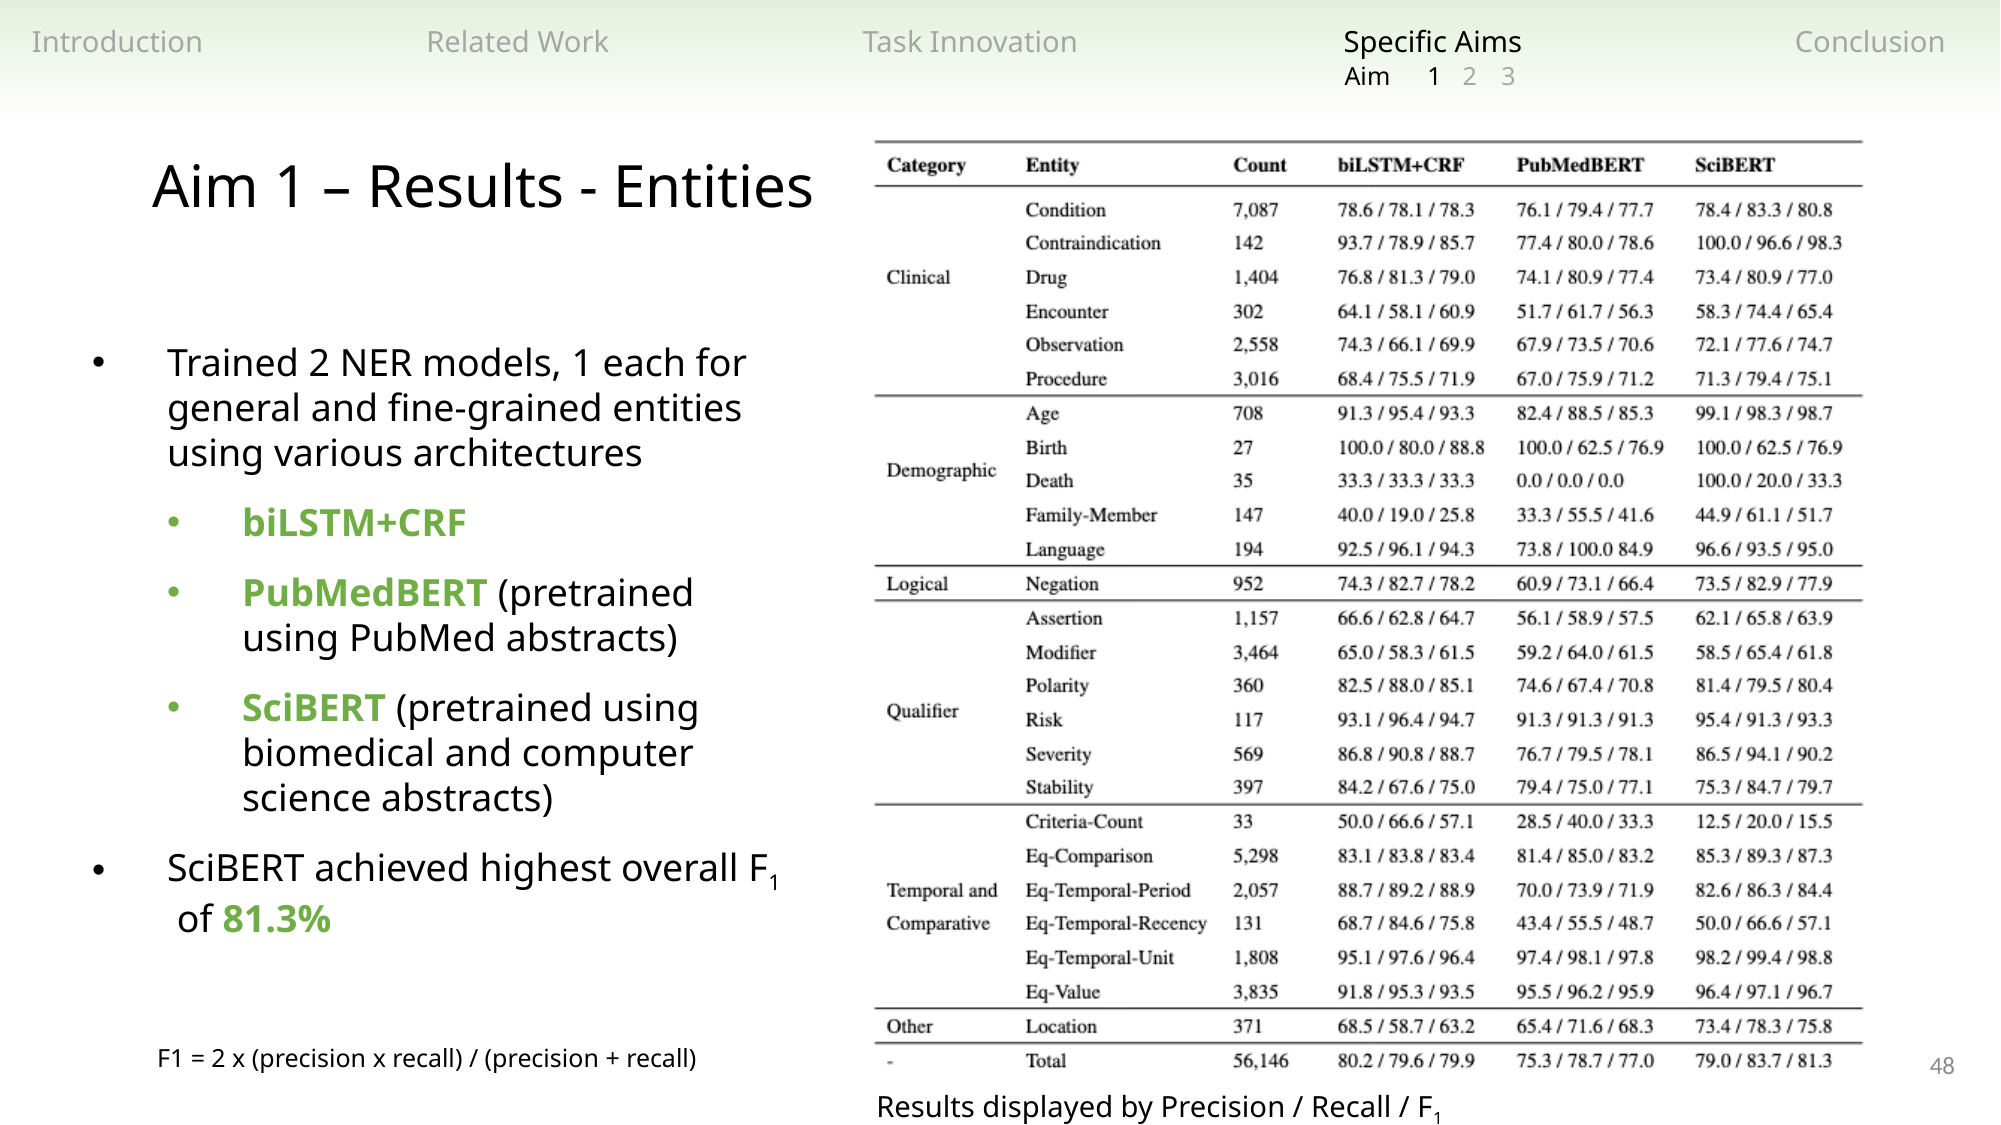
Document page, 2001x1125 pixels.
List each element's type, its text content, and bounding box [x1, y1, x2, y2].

slide_number 48 [1520, 1035, 1971, 1096]
text_box Trained 2 NER models, 1 each for general and fine-grained entities using various architectures biLSTM+CRF PubMedBERT (pretrained using PubMed abstracts) SciBERT (pretrained using biomedical and computer science abstracts) SciBERT achieved highest overall F1 of 81.3% [77, 331, 801, 948]
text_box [24, 15, 1958, 99]
text_box F1 = 2 x (precision x recall) / (precision + recall) [142, 1035, 713, 1080]
text_box Results displayed by Precision / Recall / F1 [861, 1080, 1458, 1125]
text_box Aim 1 – Results - Entities [137, 141, 871, 227]
picture [871, 136, 1868, 1081]
